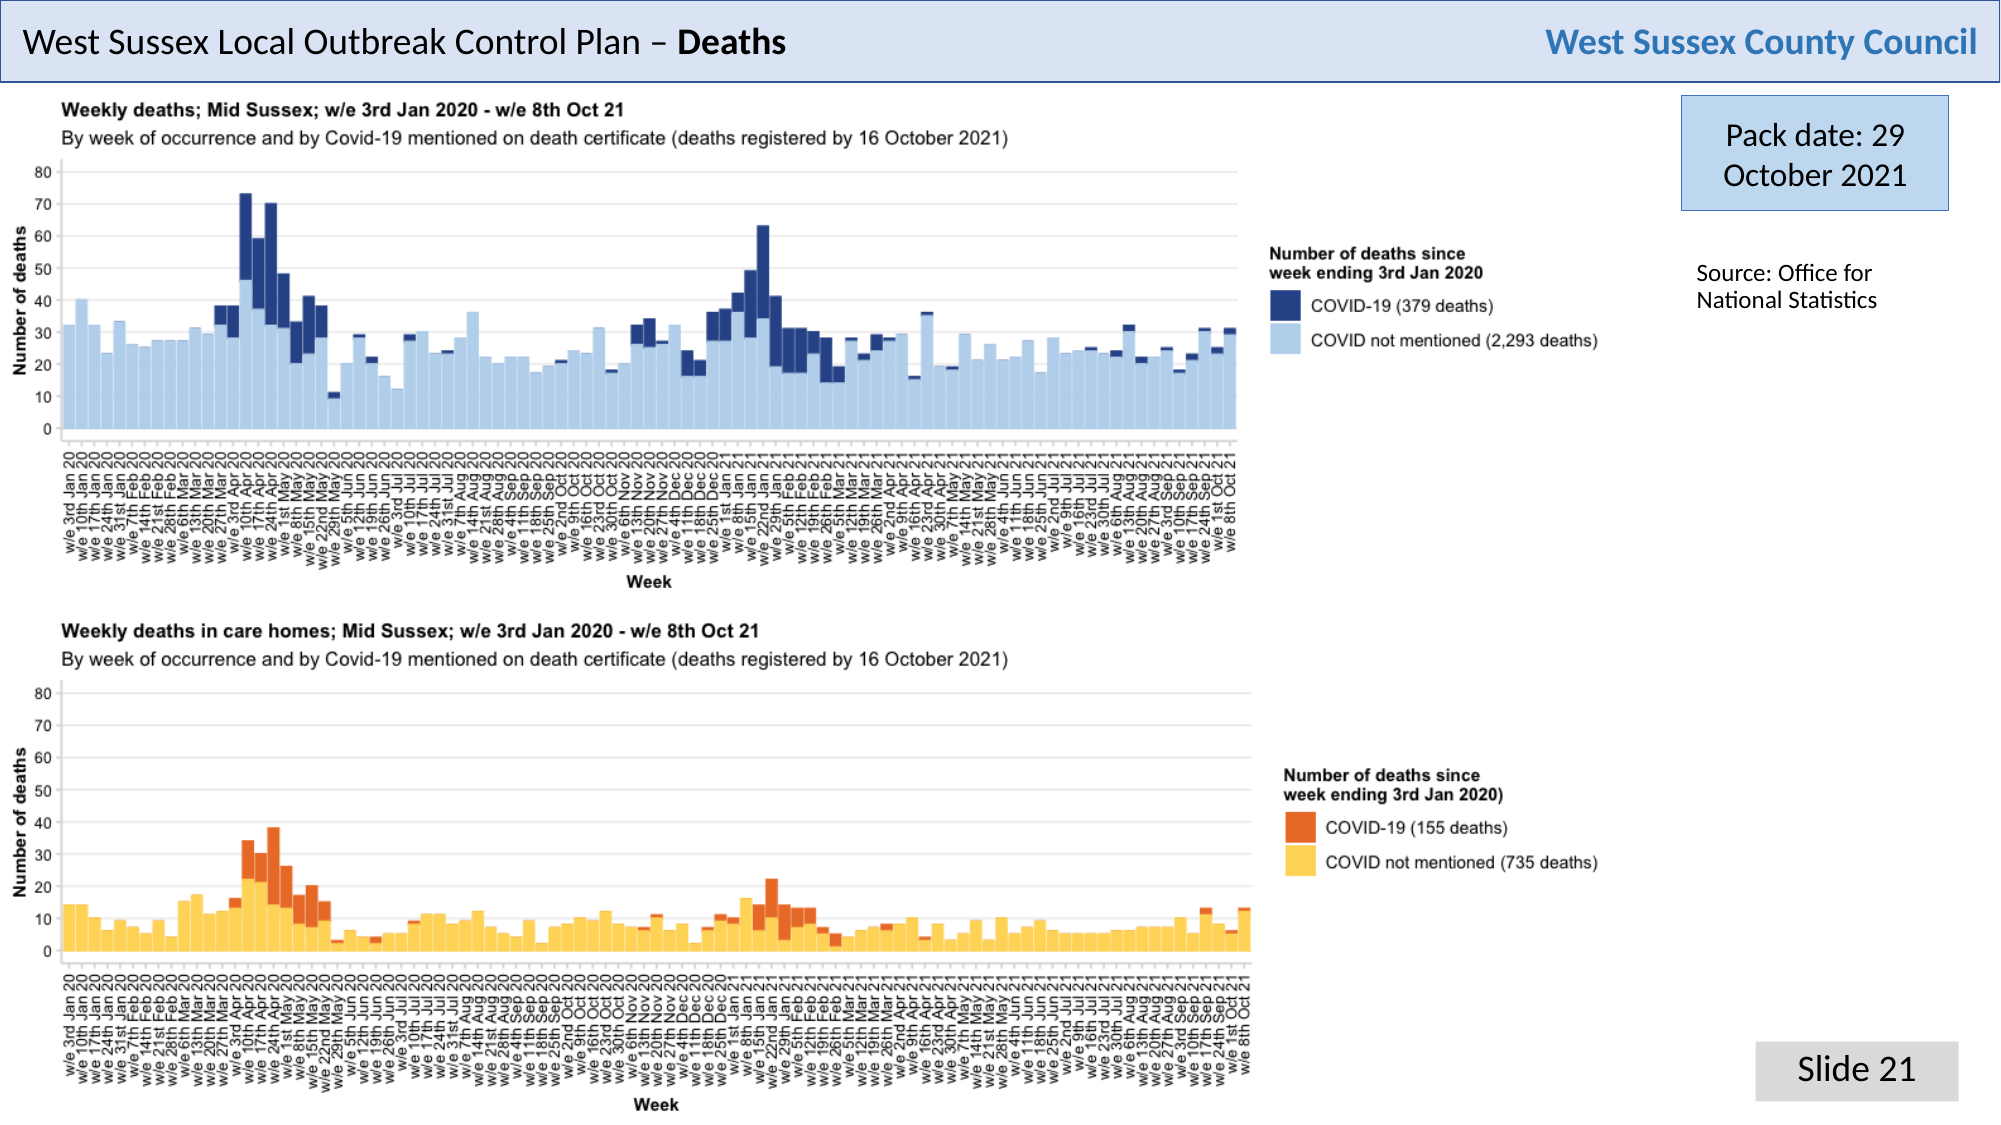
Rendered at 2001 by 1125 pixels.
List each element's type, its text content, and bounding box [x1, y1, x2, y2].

picture [3, 91, 1619, 602]
list Source: Office for National Statistics [1681, 252, 1959, 289]
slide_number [1681, 95, 1949, 211]
list Slide 21 [1755, 1041, 1959, 1102]
picture [3, 612, 1619, 1125]
